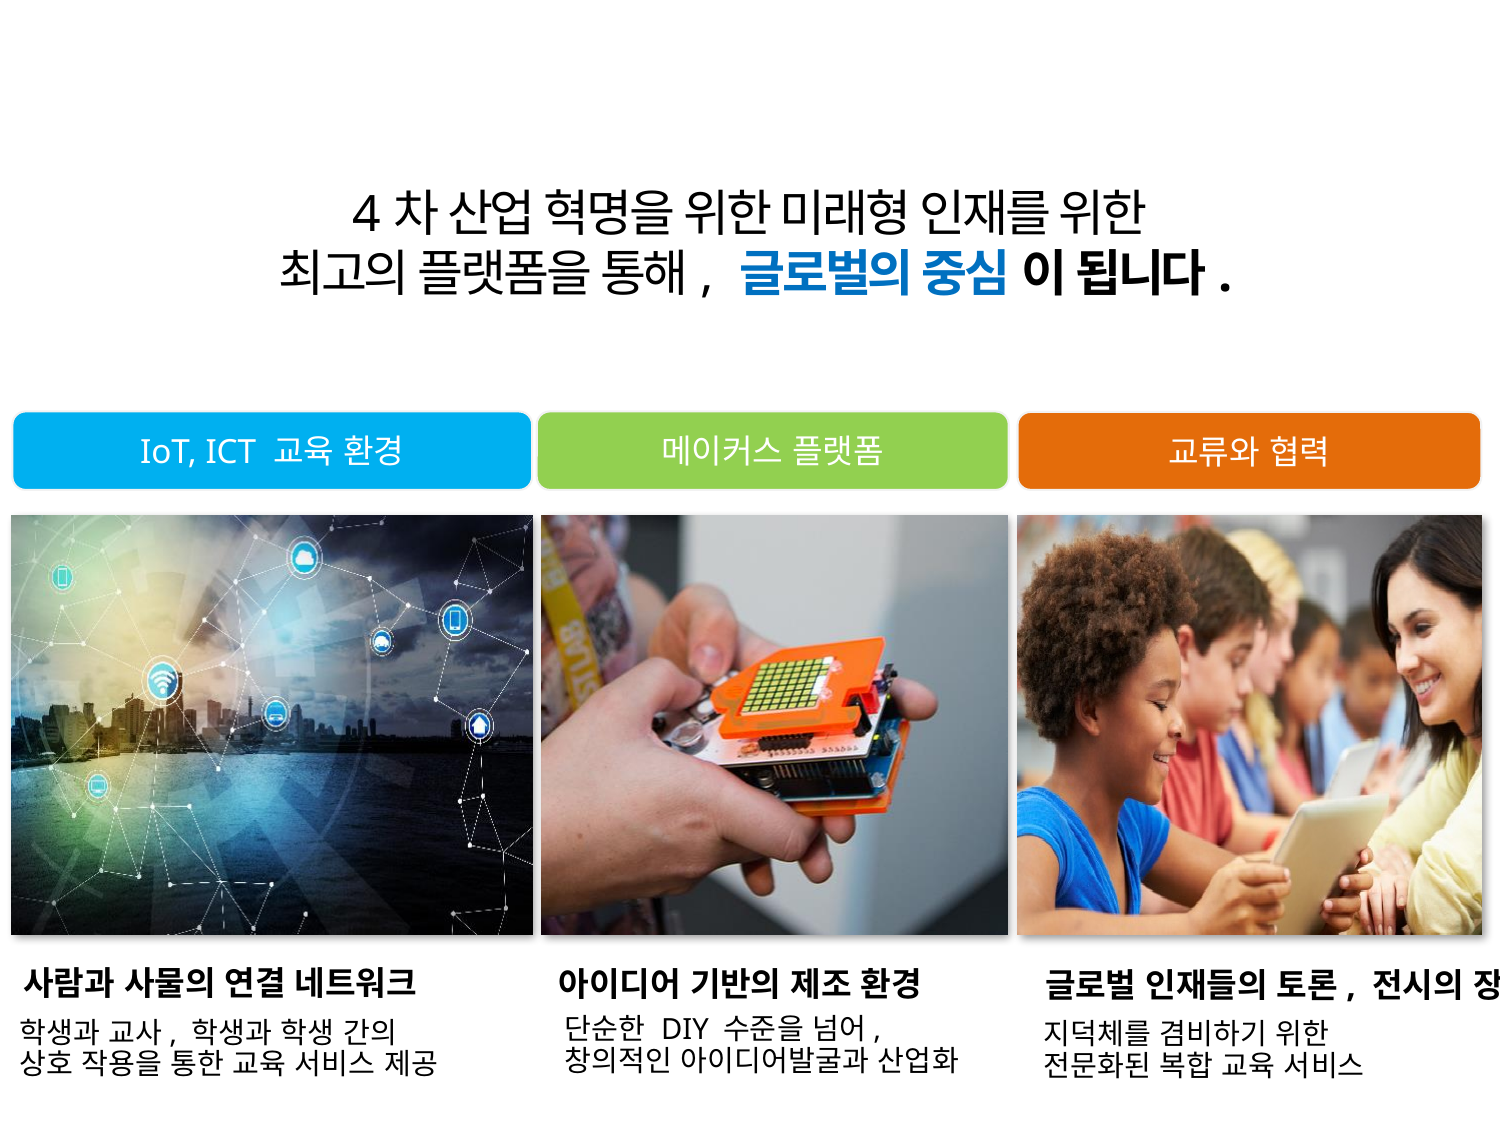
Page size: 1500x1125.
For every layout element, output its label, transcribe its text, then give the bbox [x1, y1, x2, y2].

text_box 4차 산업 혁명을 위한 미래형 인재를 위한 최고의 플랫폼을 통해, 글로벌의 중심 이 됩니다. [265, 174, 1247, 309]
text_box 학생과 교사, 학생과 학생 간의 상호 작용을 통한 교육 서비스 제공 [4, 1006, 581, 1093]
text_box 메이커스 플랫폼 [535, 410, 1010, 491]
picture [11, 515, 533, 935]
text_box 교류와 협력 [1016, 410, 1483, 491]
picture [1017, 515, 1482, 935]
text_box 아이디어 기반의 제조 환경 [544, 946, 974, 1026]
picture [541, 515, 1008, 935]
text_box 단순한 DIY 수준을 넘어, 창의적인 아이디어발굴과 산업화 [581, 1000, 1127, 1093]
text_box 글로벌 인재들의 토론, 전시의 장 [1030, 947, 1500, 1026]
text_box 사람과 사물의 연결 네트워크 [8, 945, 438, 1024]
text_box IoT, ICT 교육 환경 [11, 410, 534, 491]
text_box 지덕체를 겸비하기 위한 전문화된 복합 교육 서비스 [1028, 1011, 1500, 1091]
